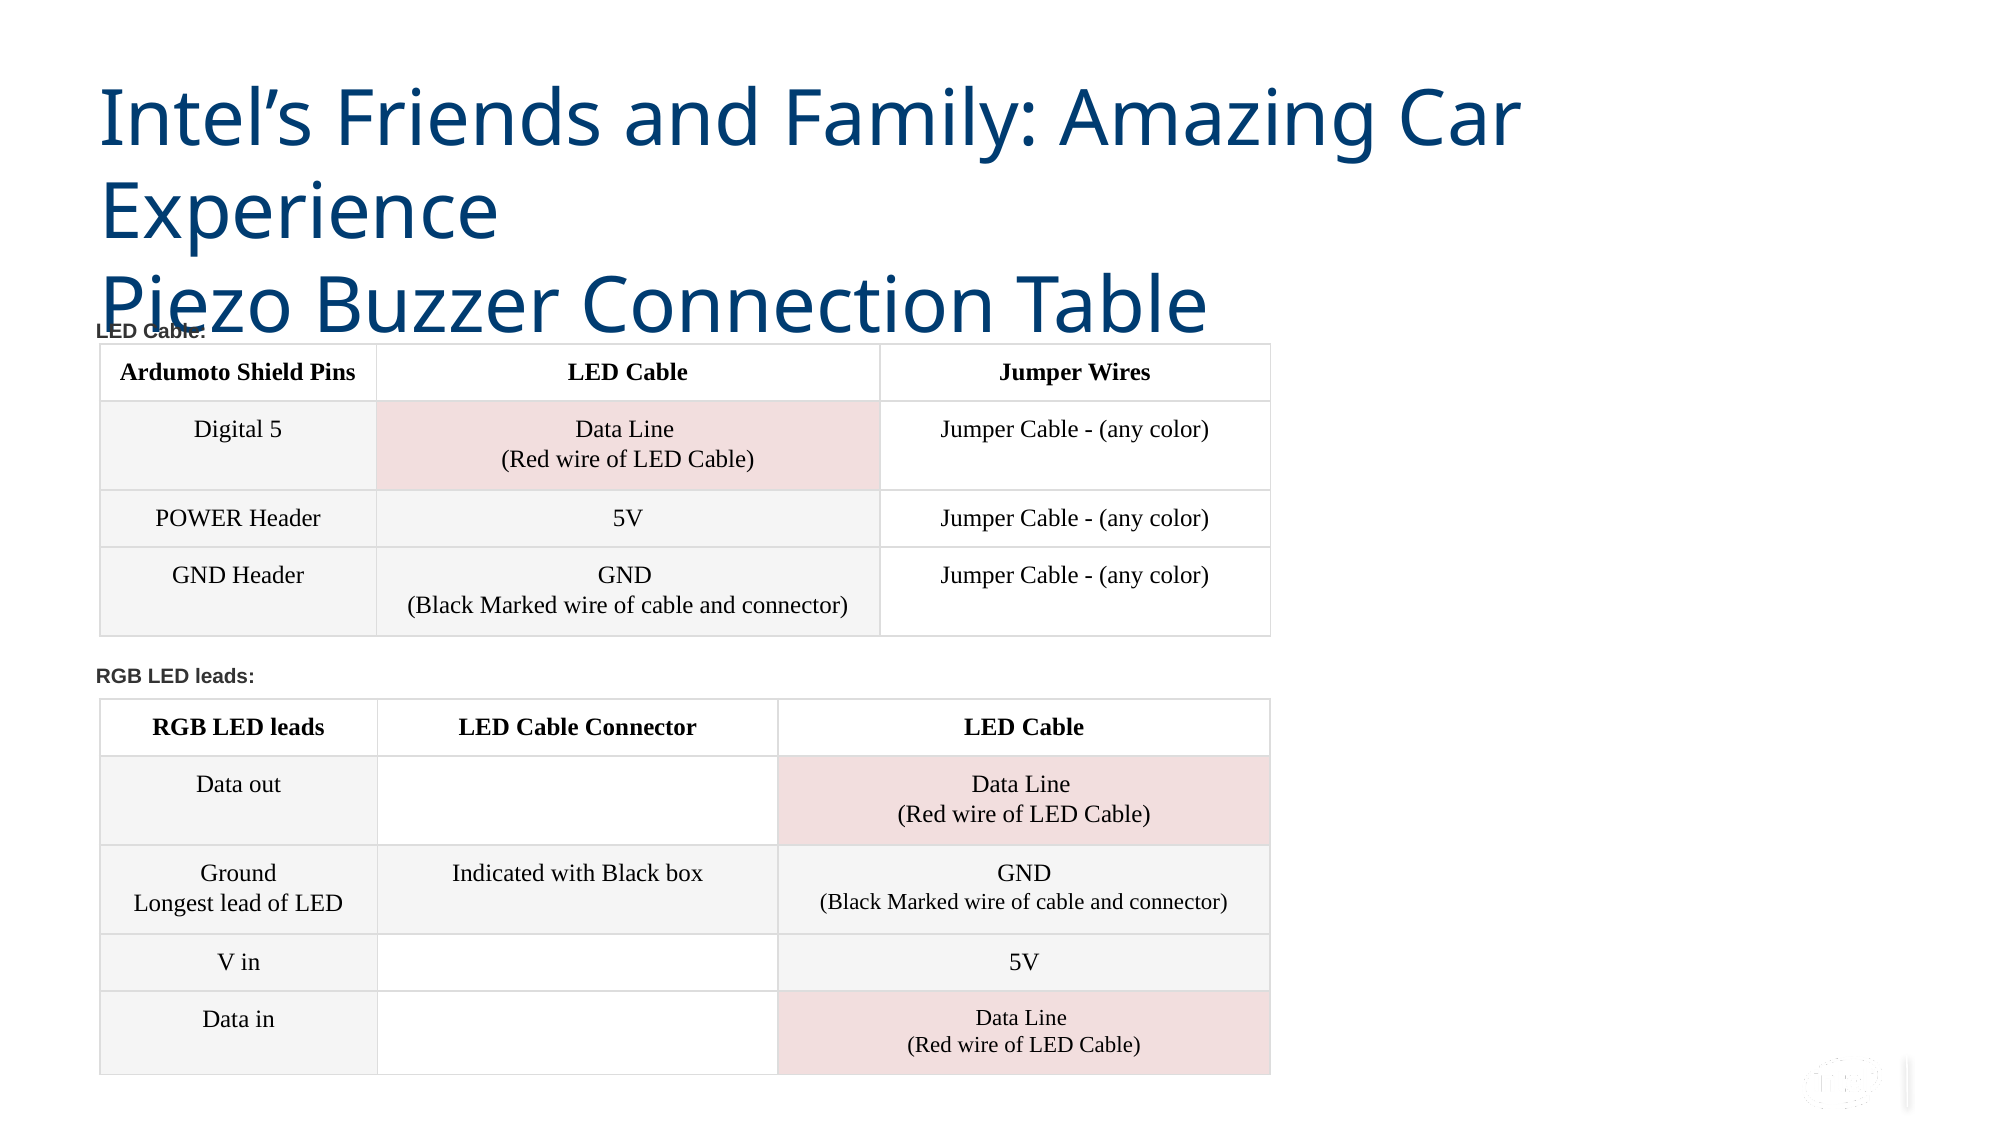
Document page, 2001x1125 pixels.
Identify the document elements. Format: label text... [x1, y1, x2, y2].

table_cell GND (Black Marked wire of cable and connector) [779, 846, 1269, 933]
table_cell [378, 992, 777, 1074]
table_header LED Cable [377, 345, 879, 400]
table_header RGB LED leads [101, 700, 377, 755]
table_cell Data Line (Red wire of LED Cable) [779, 757, 1269, 844]
table_header Ardumoto Shield Pins [101, 345, 376, 400]
table_cell V in [101, 935, 377, 990]
table_cell Ground Longest lead of LED [101, 846, 377, 933]
table_cell 5V [377, 491, 879, 546]
table_header LED Cable [779, 700, 1269, 755]
title Intel’s Friends and Family: Amazing Car Experience Piezo Buzzer Connection Table [99, 67, 1900, 258]
table_cell Jumper Cable - (any color) [881, 402, 1270, 489]
table_cell Data Line (Red wire of LED Cable) [377, 402, 879, 489]
table_cell GND (Black Marked wire of cable and connector) [377, 548, 879, 635]
table_cell Data Line (Red wire of LED Cable) [779, 992, 1269, 1074]
table_header Jumper Wires [881, 345, 1270, 400]
table_cell Jumper Cable - (any color) [881, 491, 1270, 546]
table_cell Data in [101, 992, 377, 1074]
table_cell GND Header [101, 548, 376, 635]
table_cell [378, 935, 777, 990]
table_header LED Cable Connector [378, 700, 777, 755]
text_box LED Cable: RGB LED leads: [80, 310, 1962, 871]
table_cell 5V [779, 935, 1269, 990]
table_cell POWER Header [101, 491, 376, 546]
table_cell Indicated with Black box [378, 846, 777, 933]
table_cell Jumper Cable - (any color) [881, 548, 1270, 635]
table_cell [378, 757, 777, 844]
table_cell Digital 5 [101, 402, 376, 489]
slide_number 42 [1503, 1055, 1970, 1116]
table_cell Data out [101, 757, 377, 844]
